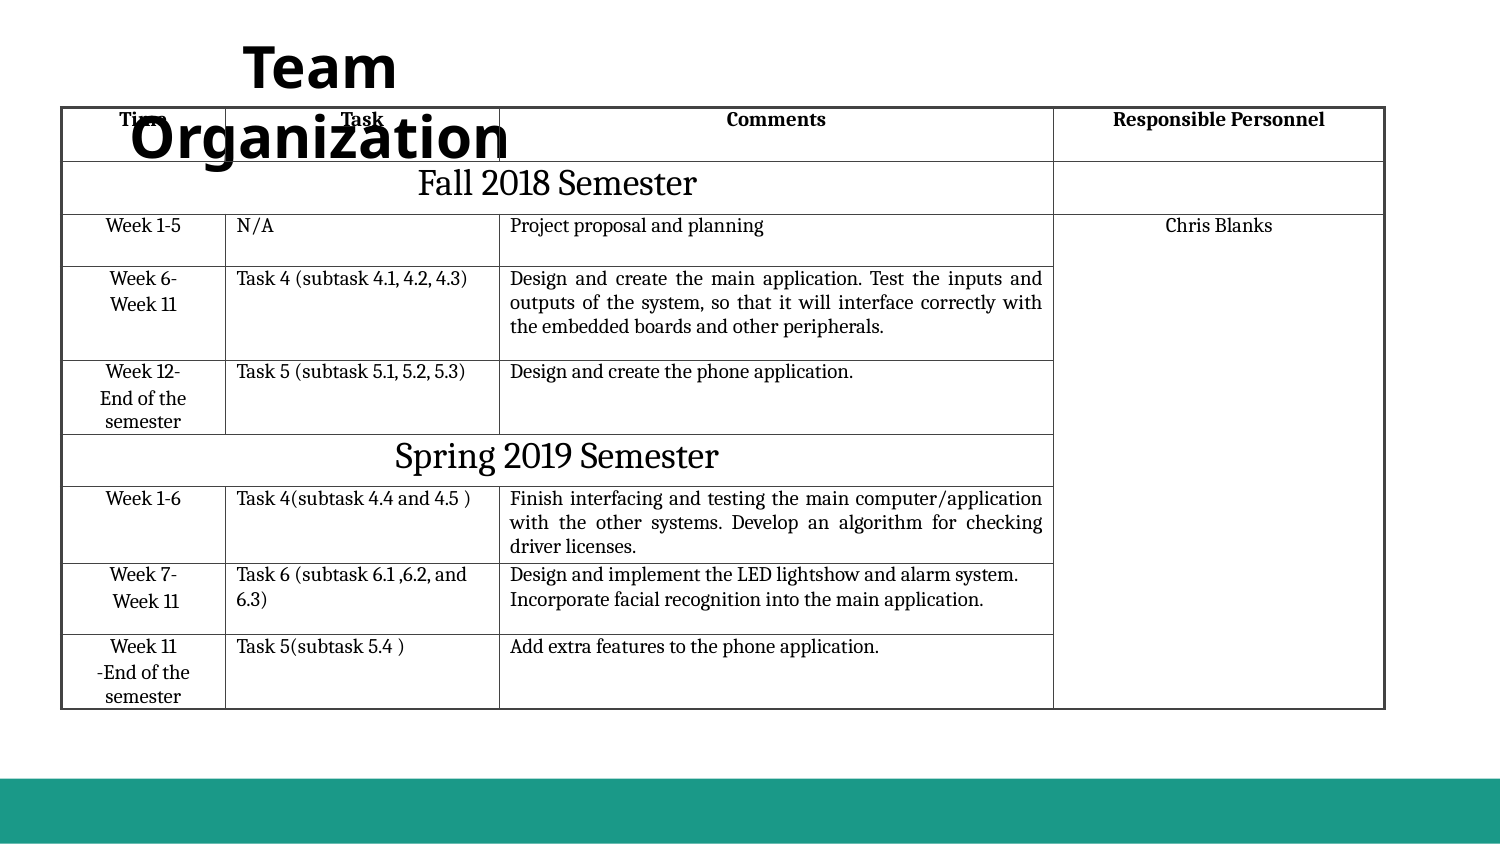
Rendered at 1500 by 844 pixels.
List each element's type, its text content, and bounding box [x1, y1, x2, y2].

table_cell Week 12- End of the semester [63, 361, 225, 434]
table_cell Week 1-6 [63, 487, 225, 563]
table_cell Task 5 (subtask 5.1, 5.2, 5.3) [226, 361, 499, 434]
table_cell Task 4 (subtask 4.1, 4.2, 4.3) [226, 267, 499, 360]
table_header Responsible Personnel [1054, 109, 1383, 161]
title Team Organization [29, 14, 612, 103]
table_cell Spring 2019 Semester [63, 435, 1053, 486]
table_cell Project proposal and planning [500, 215, 1053, 266]
table_cell [1054, 162, 1383, 214]
table_cell Add extra features to the phone application. [500, 635, 1053, 708]
table_cell Task 5(subtask 5.4 ) [226, 635, 499, 708]
table_cell Task 6 (subtask 6.1 ,6.2, and 6.3) [226, 564, 499, 634]
table_header Time [63, 109, 225, 161]
text_box [0, 778, 1500, 844]
table_header Comments [500, 109, 1053, 161]
table_cell Chris Blanks [1054, 215, 1383, 708]
table_cell Week 6- Week 11 [63, 267, 225, 360]
table_cell Fall 2018 Semester [63, 162, 1053, 214]
table_cell Task 4(subtask 4.4 and 4.5 ) [226, 487, 499, 563]
table_cell Week 7- Week 11 [63, 564, 225, 634]
table_cell Finish interfacing and testing the main computer/application with the other systems. Develop an algorithm for checking driver licenses. [500, 487, 1053, 563]
table_cell Week 11 -End of the semester [63, 635, 225, 708]
table_cell Week 1-5 [63, 215, 225, 266]
table_cell Design and create the phone application. [500, 361, 1053, 434]
table_cell Design and implement the LED lightshow and alarm system. Incorporate facial recognition into the main application. [500, 564, 1053, 634]
table_header Task [226, 109, 499, 161]
table_cell N/A [226, 215, 499, 266]
table_cell Design and create the main application. Test the inputs and outputs of the system, so that it will interface correctly with the embedded boards and other peripherals. [500, 267, 1053, 360]
